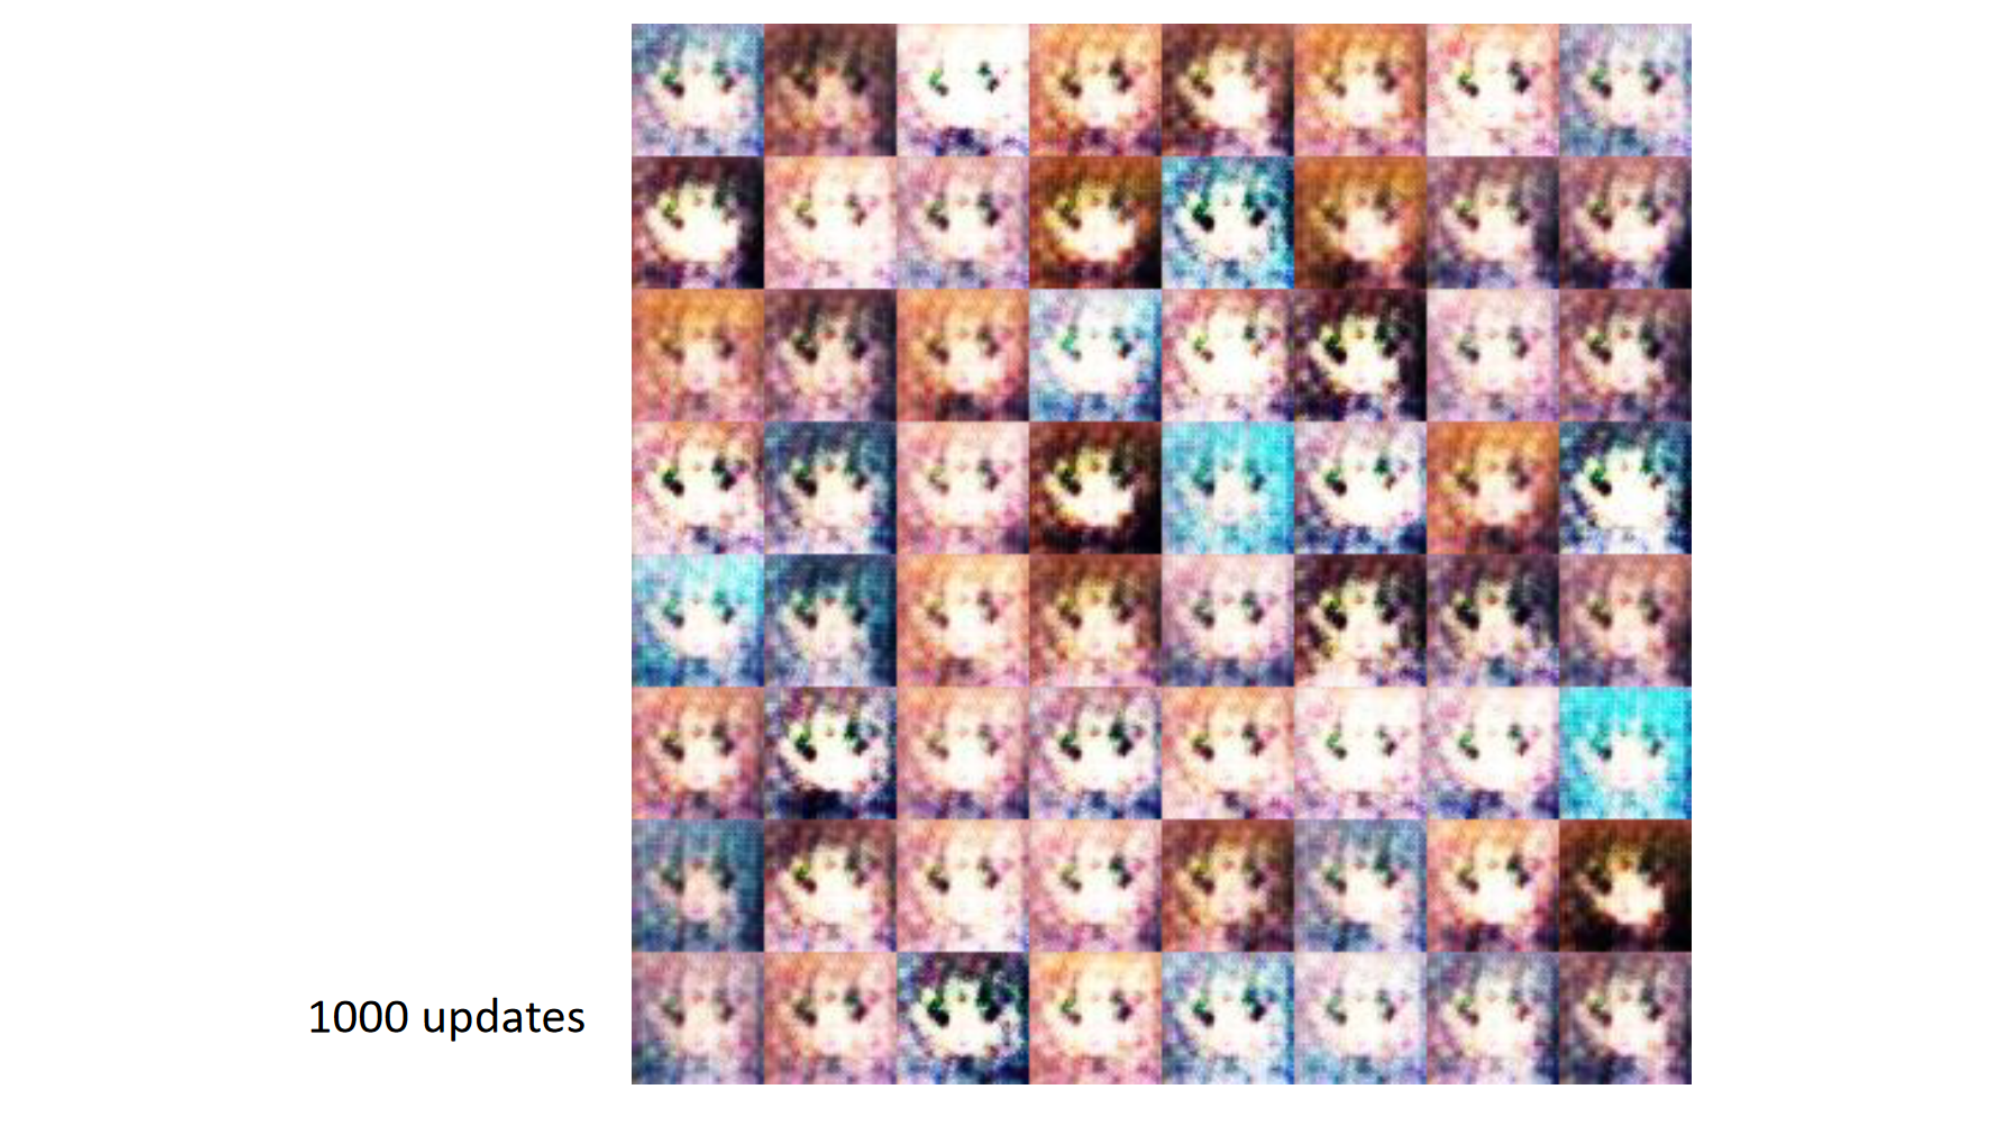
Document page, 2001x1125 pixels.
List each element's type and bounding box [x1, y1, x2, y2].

picture [196, 0, 1804, 1125]
